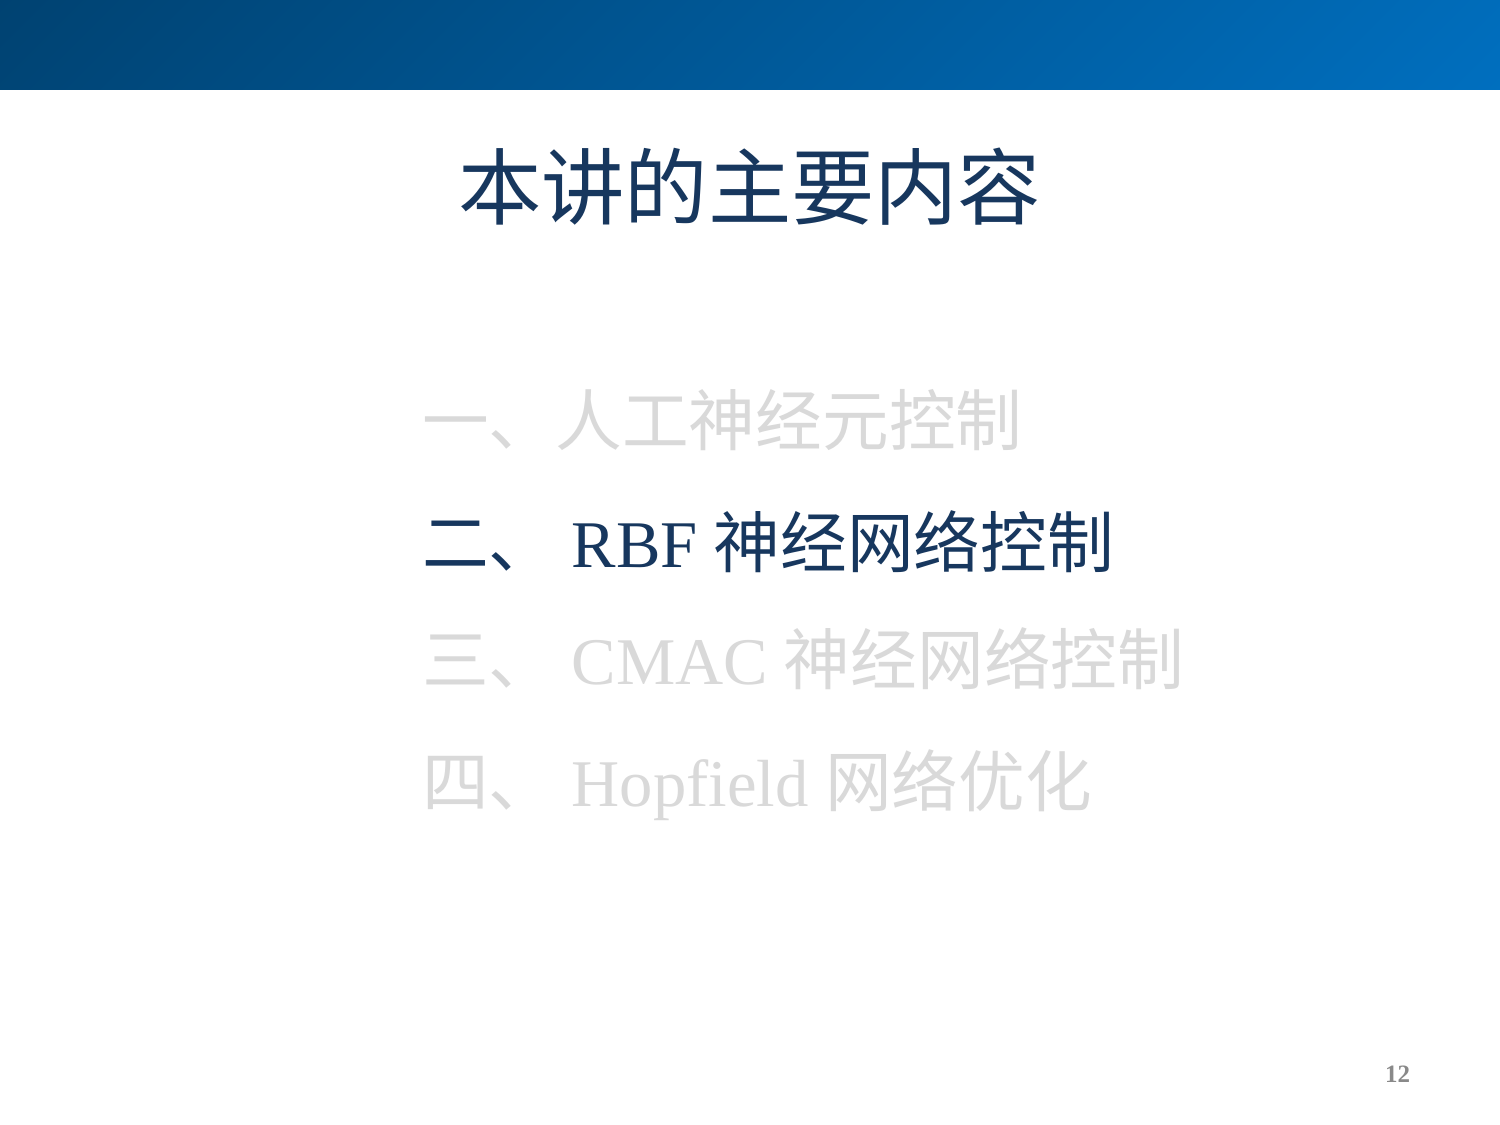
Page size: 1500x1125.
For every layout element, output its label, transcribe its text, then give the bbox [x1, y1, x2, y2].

title 本讲的主要内容 [75, 91, 1425, 279]
text_box 四、Hopfield网络优化 [407, 732, 1202, 828]
text_box 一、人工神经元控制 [407, 371, 1223, 466]
text_box 二、RBF神经网络控制 [407, 493, 1155, 589]
text_box 三、CMAC神经网络控制 [407, 610, 1250, 706]
slide_number 12 [1074, 1042, 1425, 1103]
